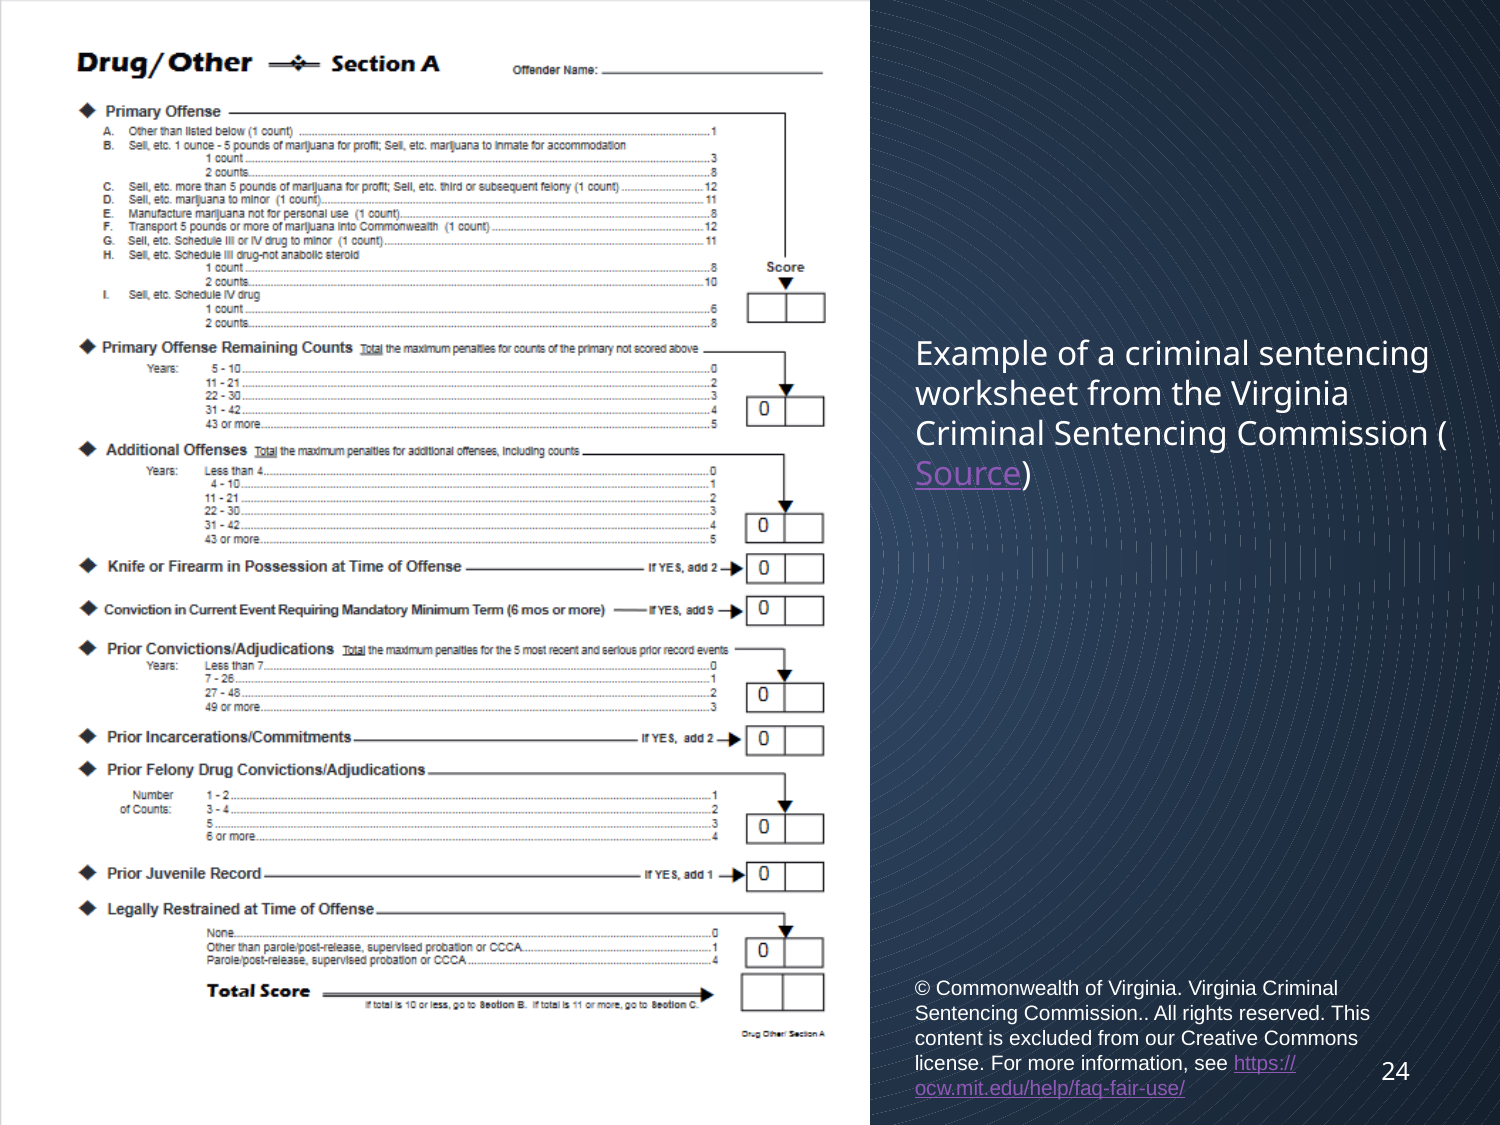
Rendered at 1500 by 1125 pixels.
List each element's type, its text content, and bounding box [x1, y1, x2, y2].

slide_number 24 [1074, 1042, 1425, 1103]
text_box © Commonwealth of Virginia. Virginia Criminal Sentencing Commission.. All rights reserved. This content is excluded from our Creative Commons license. For more information, see https://ocw.mit.edu/help/faq-fair-use/ [899, 967, 1411, 1107]
picture [0, 0, 870, 1125]
text_box Example of a criminal sentencing worksheet from the Virginia Criminal Sentencing Commission (Source) [900, 324, 1471, 505]
